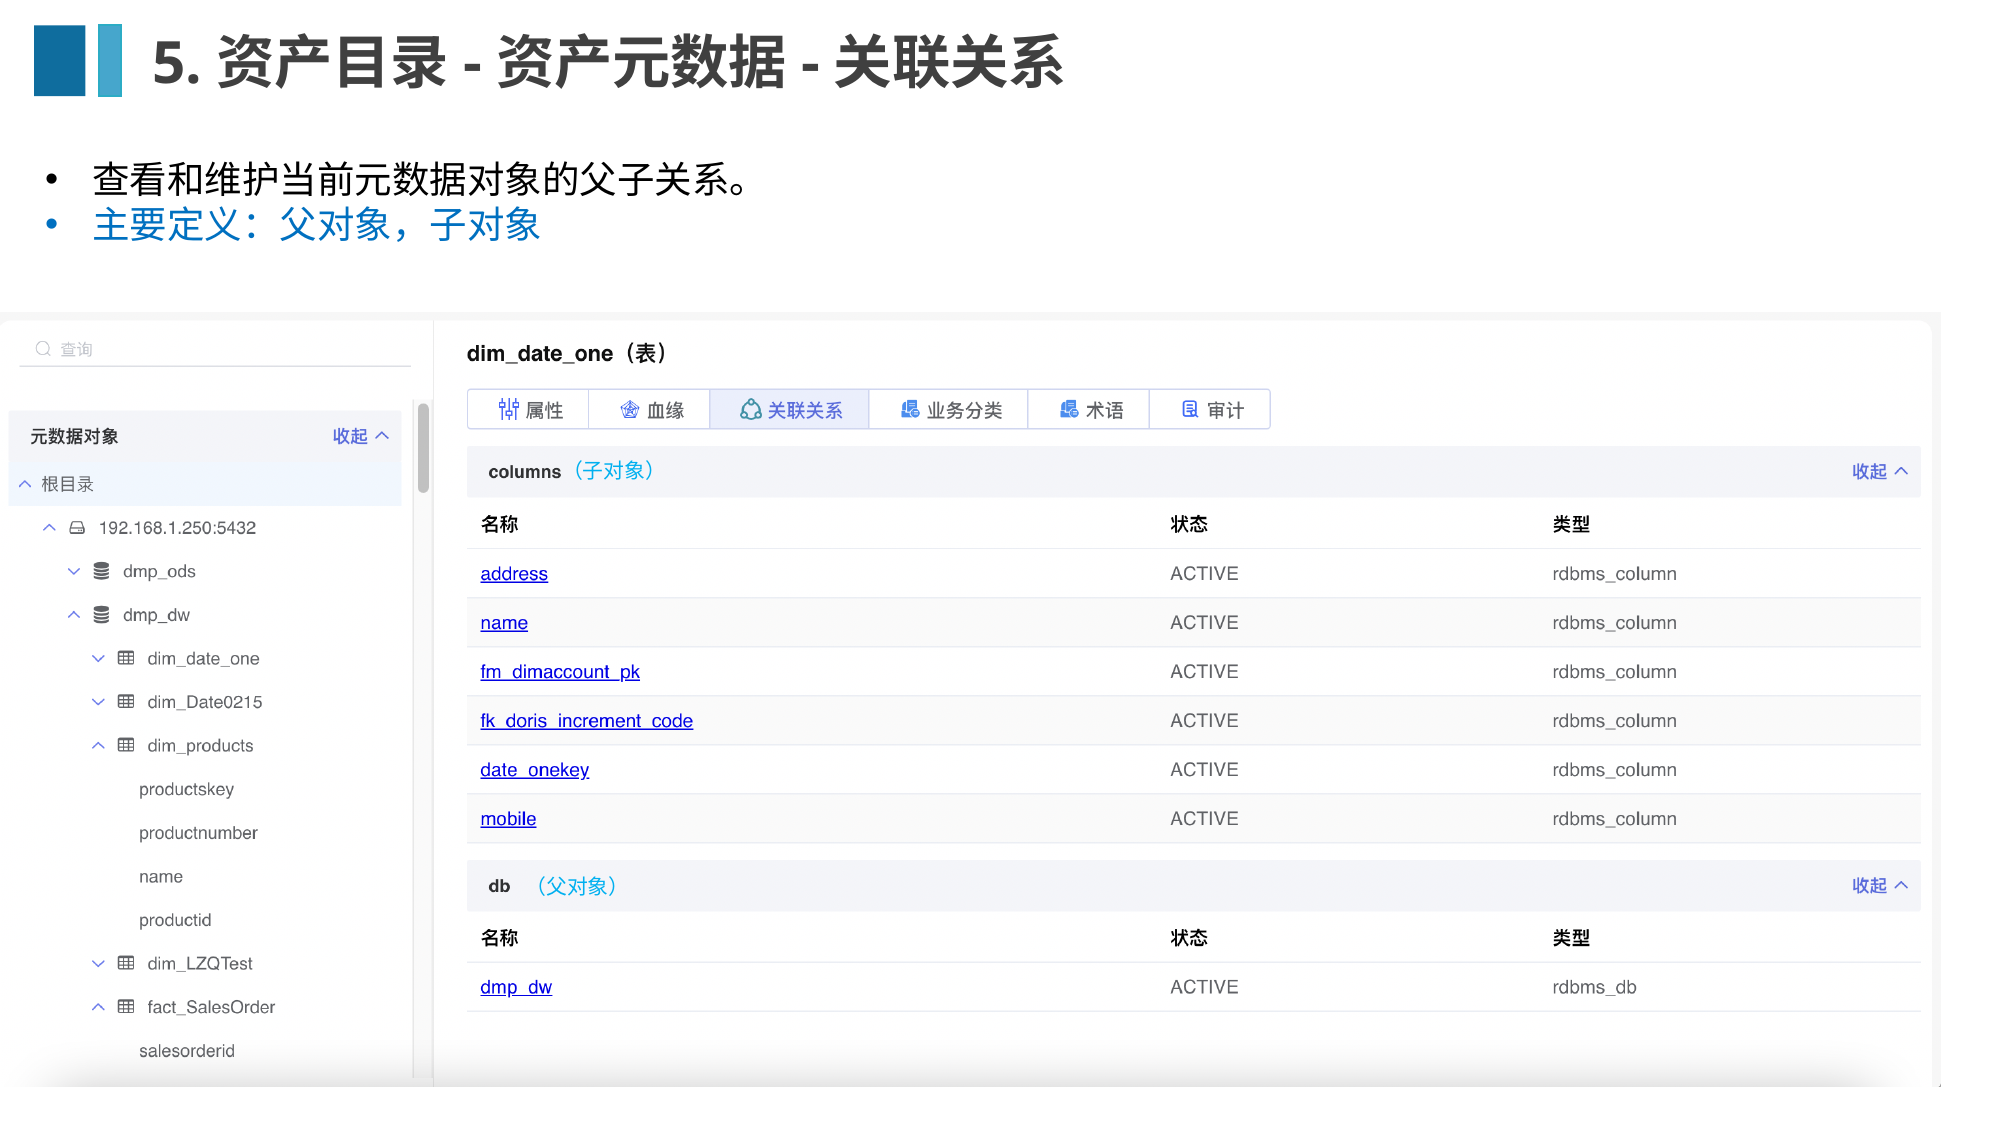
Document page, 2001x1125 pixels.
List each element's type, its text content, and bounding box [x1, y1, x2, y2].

text_box 查看和维护当前元数据对象的父子关系。 主要定义：父对象，子对象 [30, 148, 783, 254]
picture [0, 312, 1941, 1087]
title 5.资产目录-资产元数据-关联关系 [137, 25, 1806, 105]
